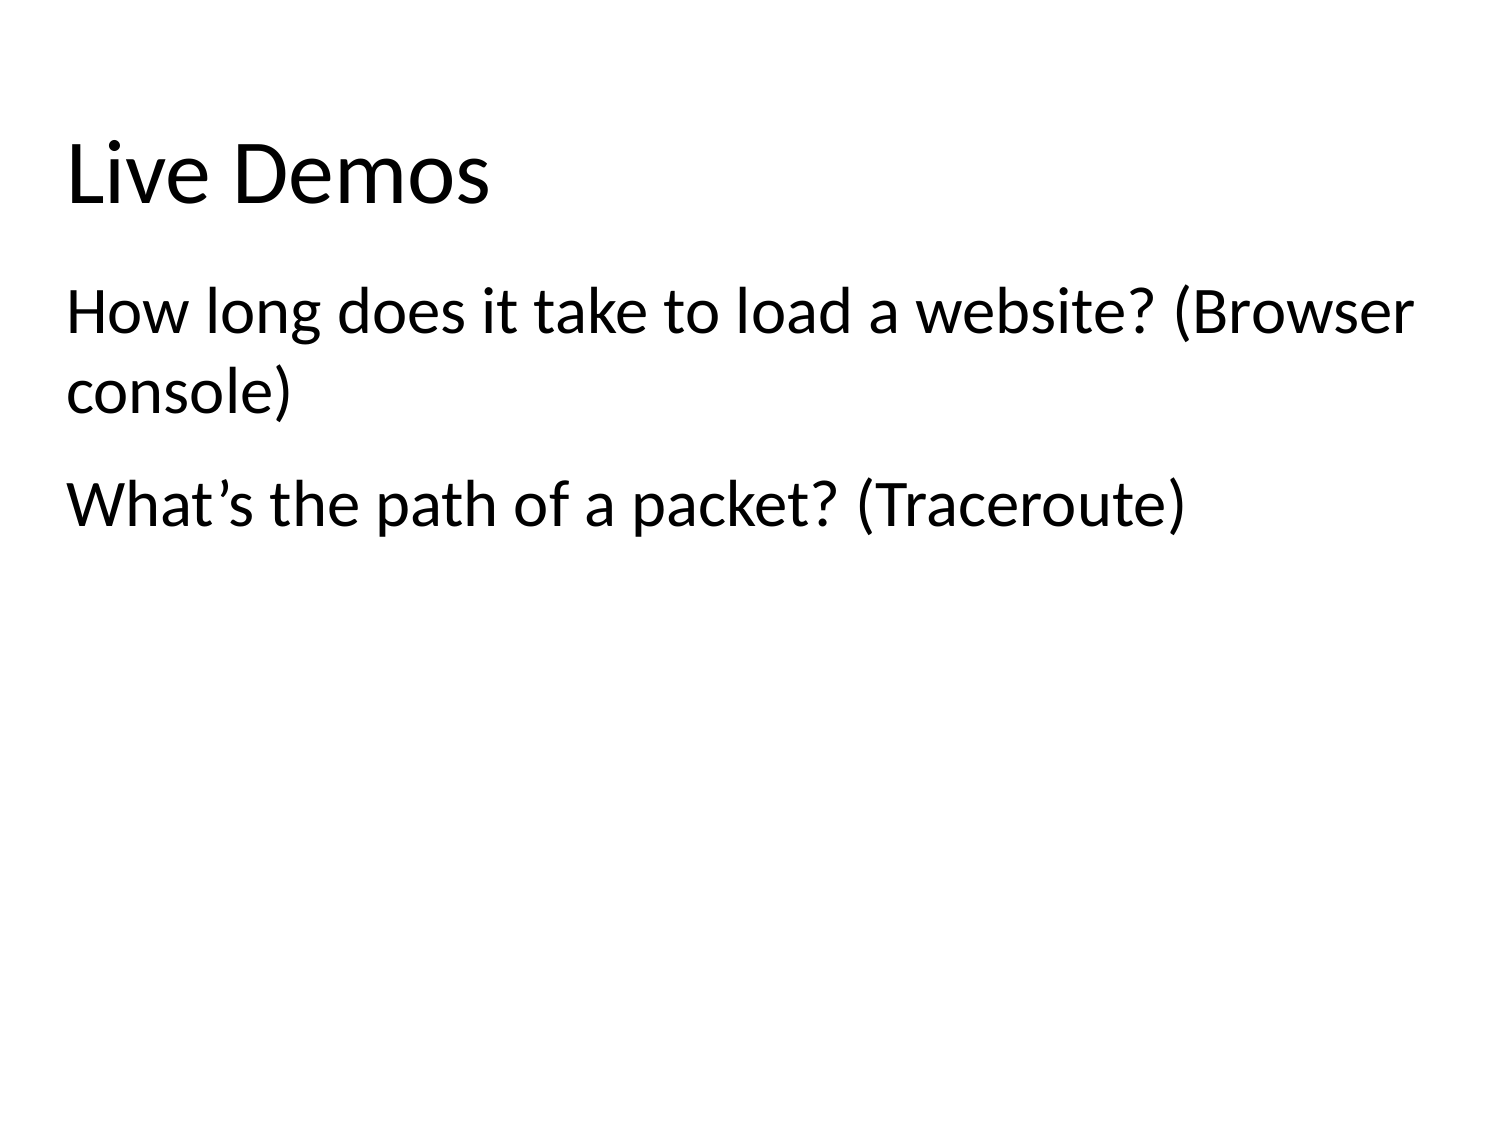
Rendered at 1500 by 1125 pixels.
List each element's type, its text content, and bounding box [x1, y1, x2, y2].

list How long does it take to load a website? (Browser console) What’s the path of a packet? (Traceroute) [51, 252, 1449, 1000]
title Live Demos [51, 97, 1449, 223]
